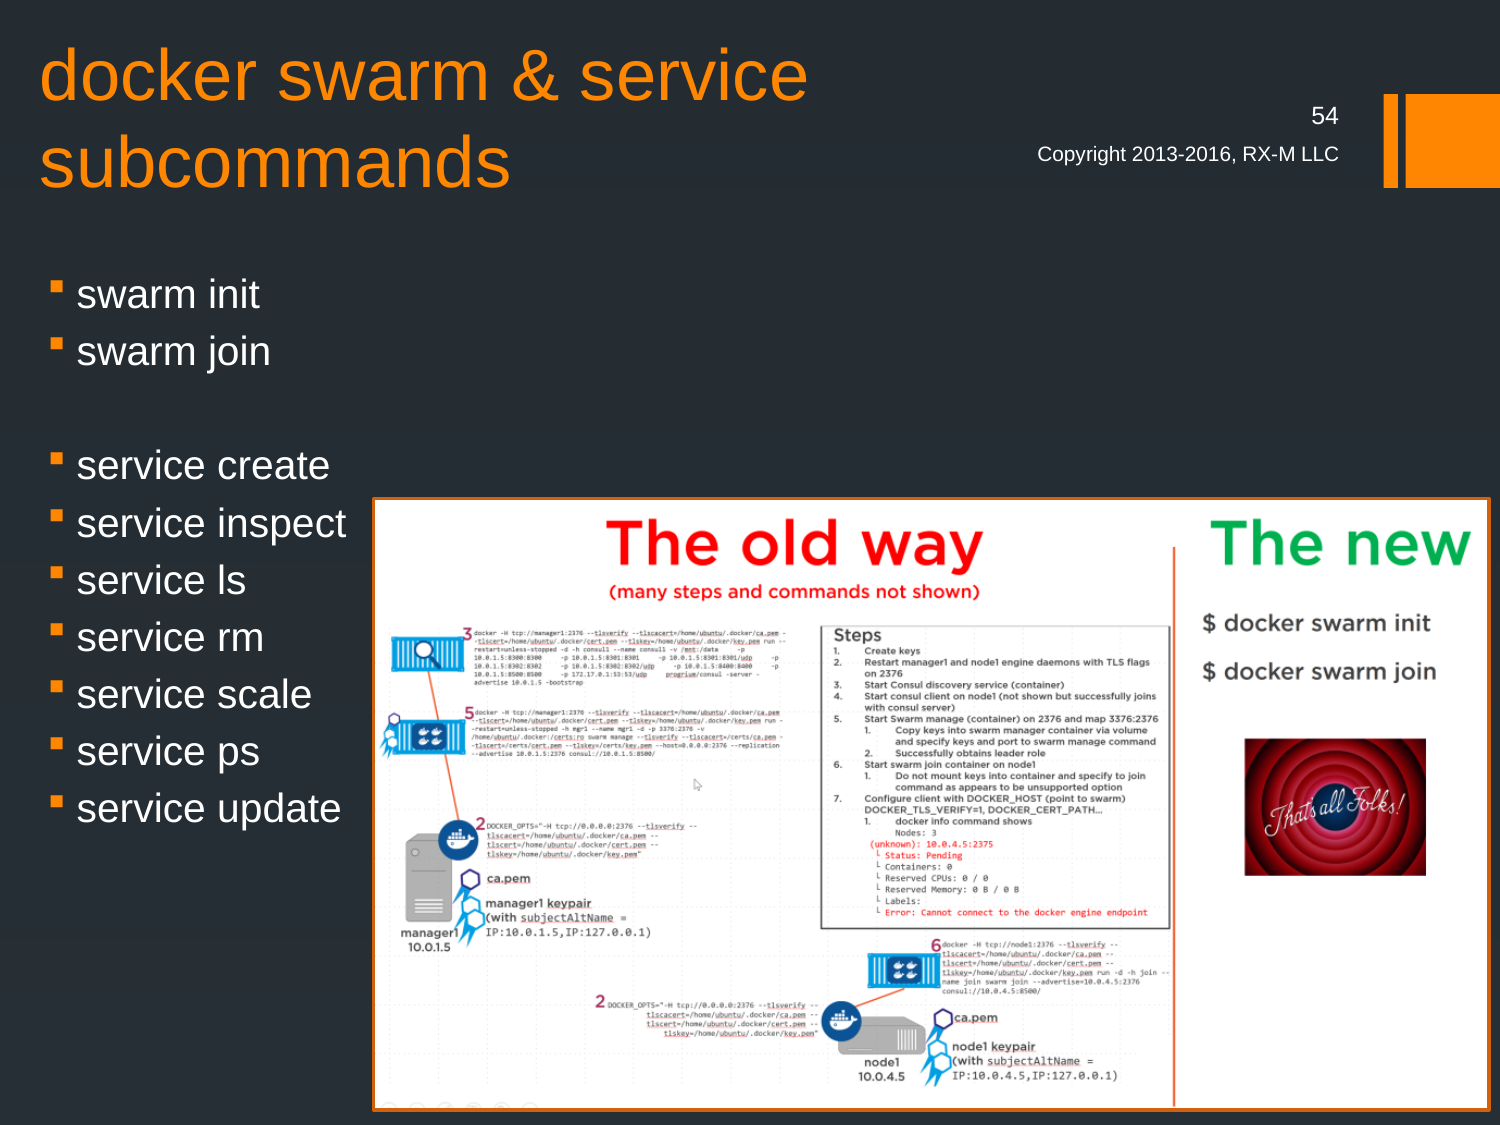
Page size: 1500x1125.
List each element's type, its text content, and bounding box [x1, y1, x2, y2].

footer Copyright 2013-2016, RX-M LLC [985, 140, 1355, 190]
list swarm init swarm join service create service inspect service ls service rm service scale service ps service update [24, 259, 375, 841]
picture [374, 499, 1488, 1109]
slide_number 54 [1199, 90, 1355, 140]
title docker swarm & service subcommands [24, 20, 938, 210]
